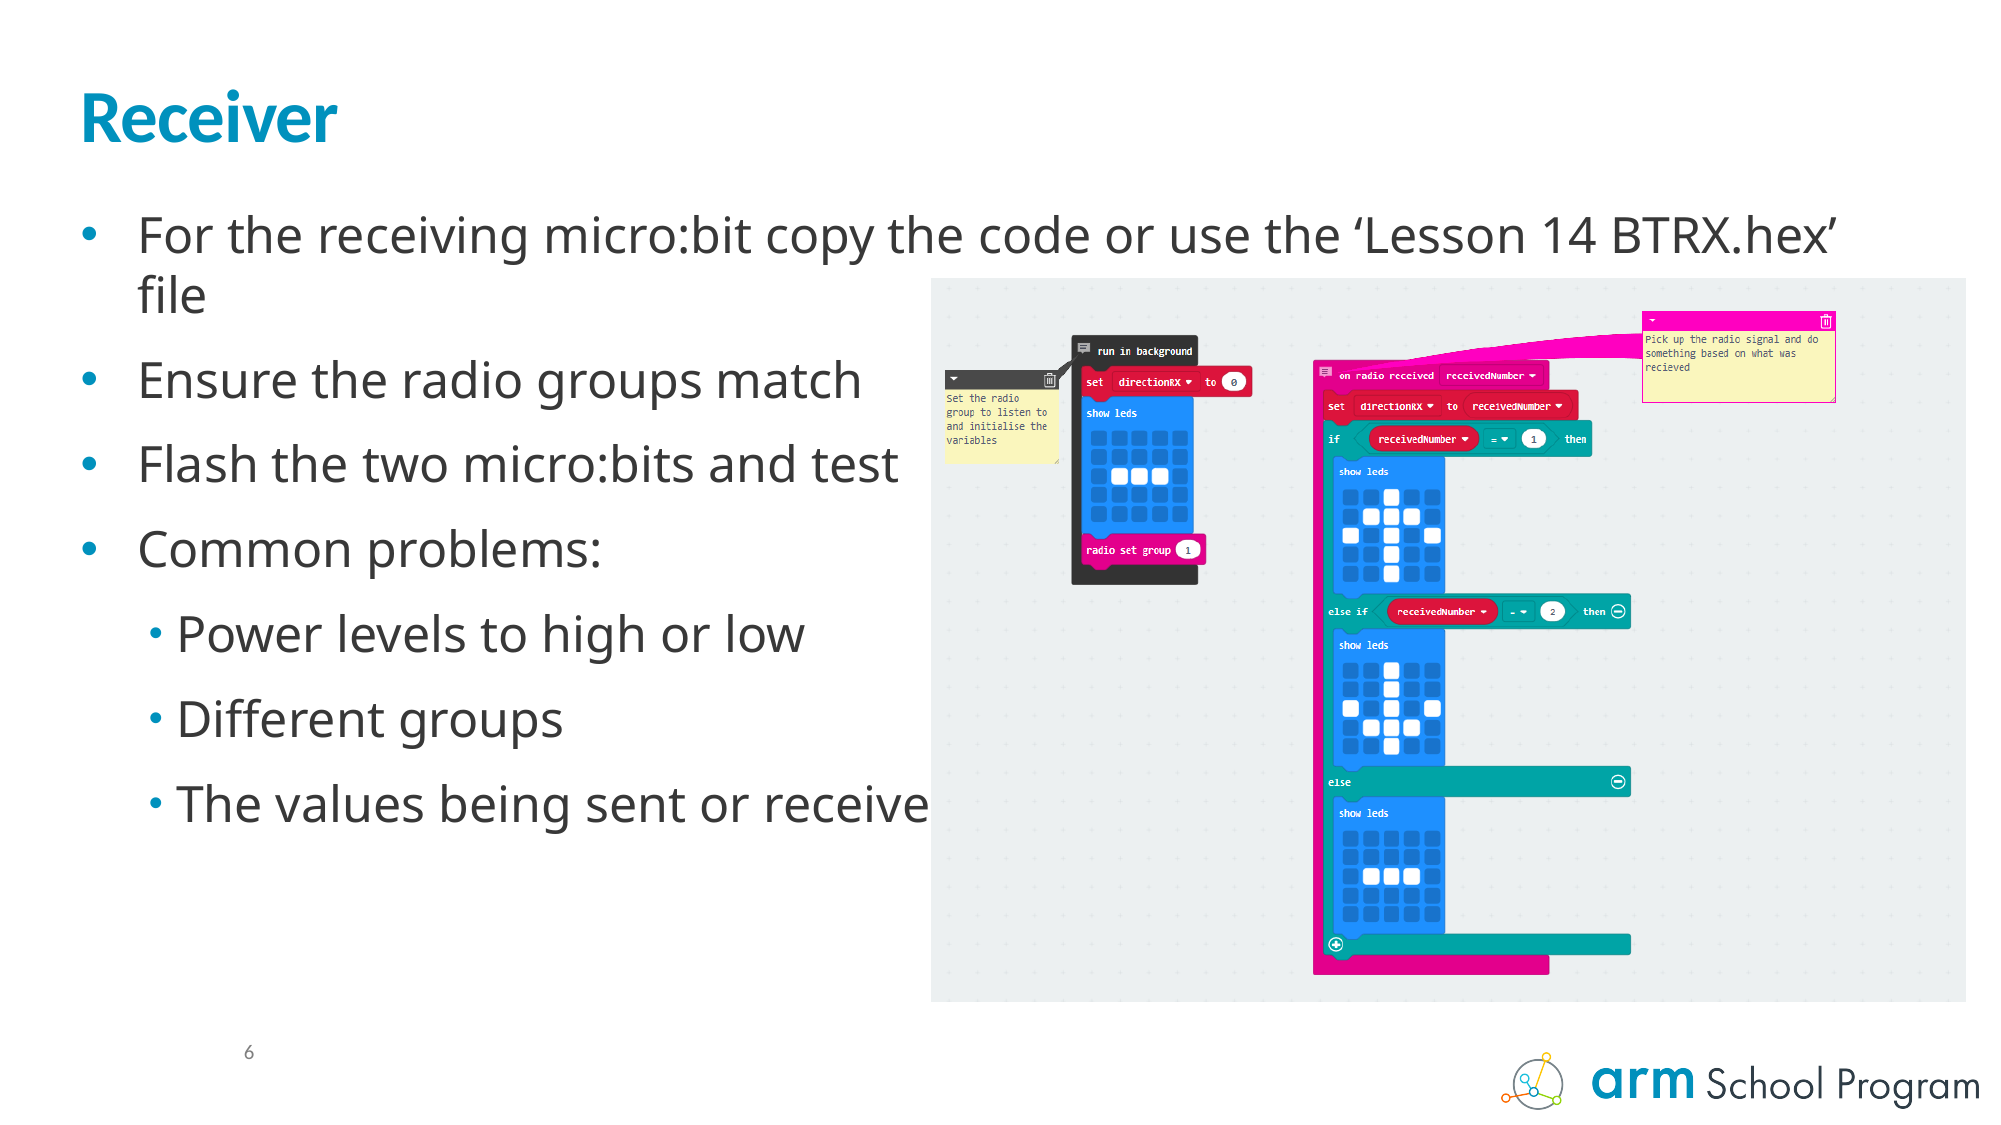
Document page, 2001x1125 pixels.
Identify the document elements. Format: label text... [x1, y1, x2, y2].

title Receiver [80, 48, 1915, 158]
picture [1501, 1052, 1979, 1110]
picture [931, 278, 1966, 1003]
list For the receiving micro:bit copy the code or use the ‘Lesson 14 BTRX.hex’ file Ensure the radio groups match Flash the two micro:bits and test Common problems: Power levels to high or low Different groups The values being sent or received [80, 203, 1915, 957]
